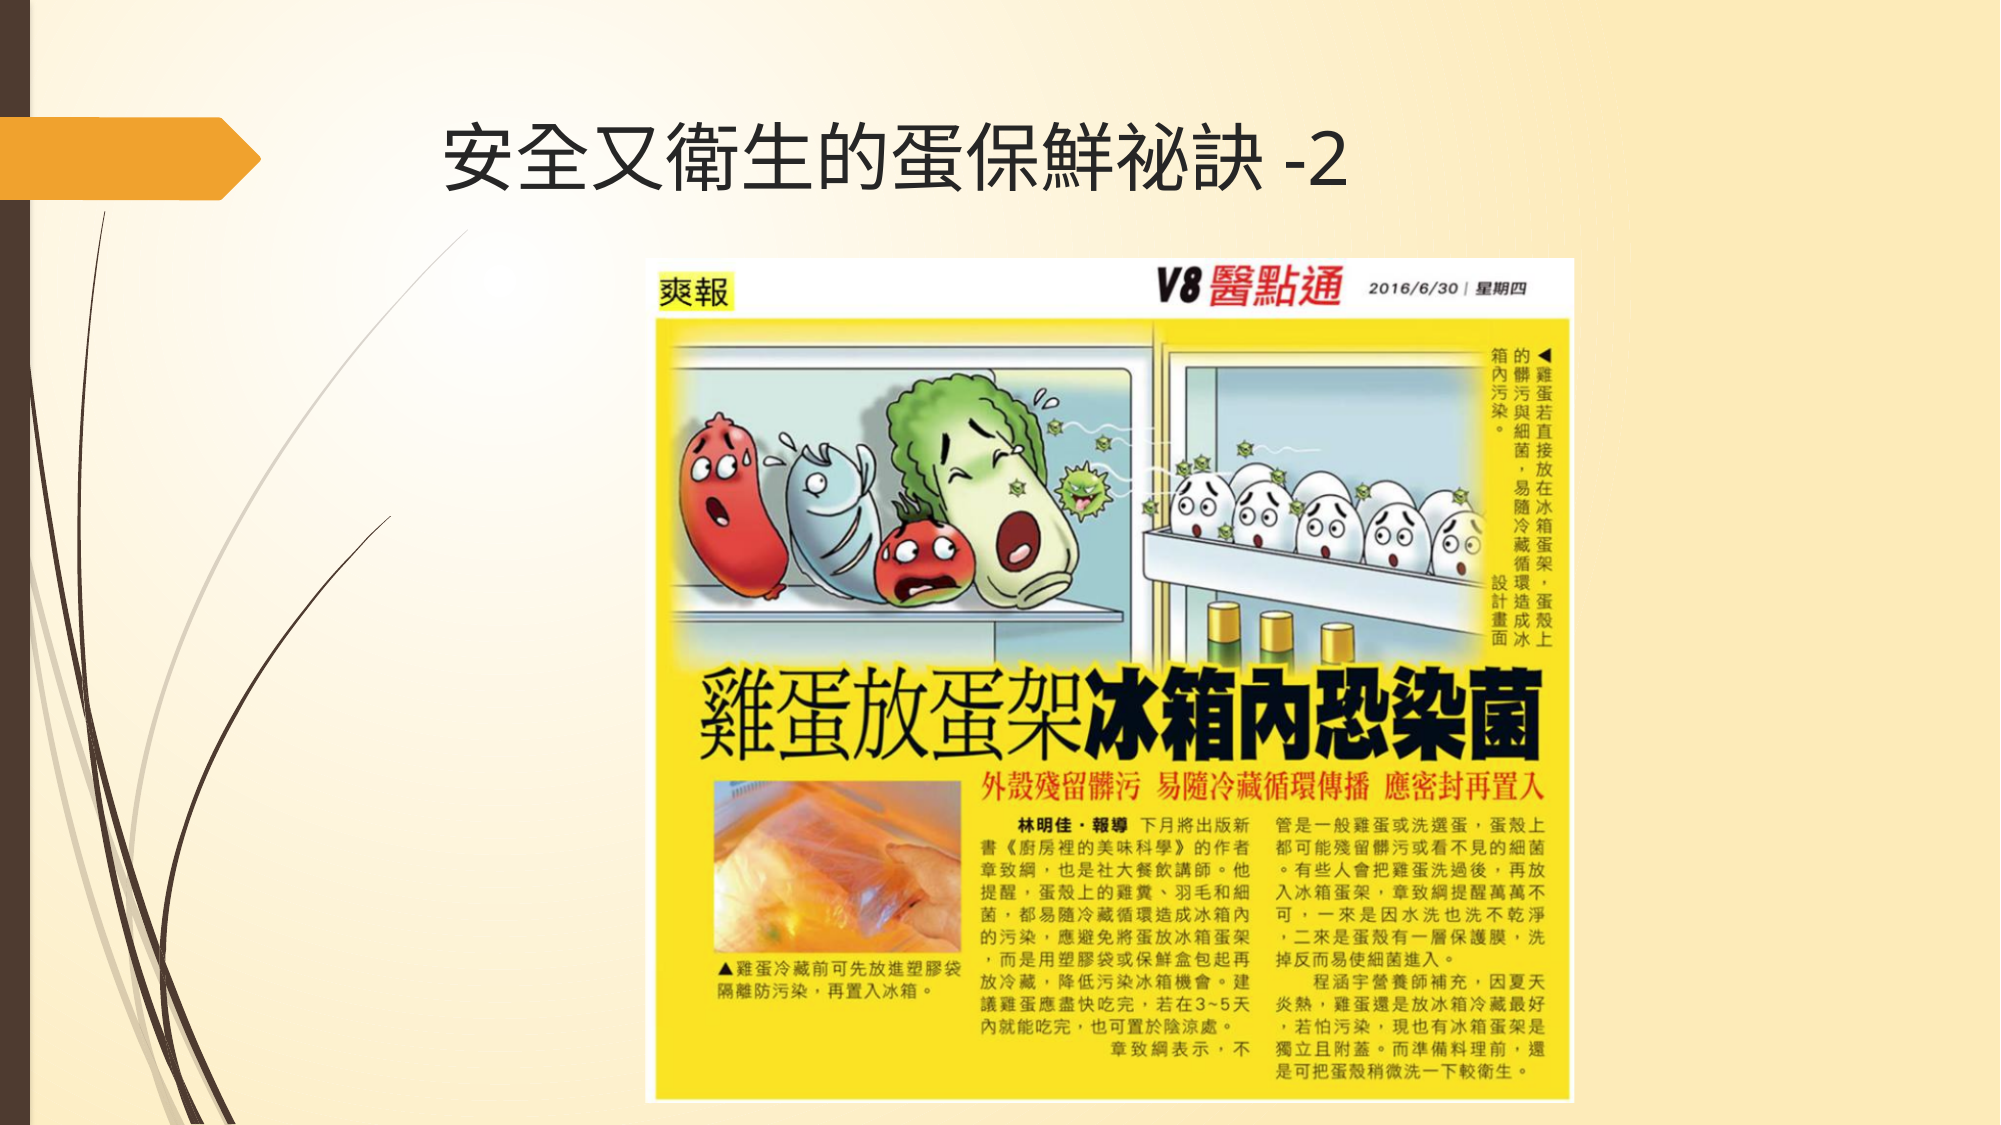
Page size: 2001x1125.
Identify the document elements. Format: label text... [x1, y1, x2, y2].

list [645, 258, 1575, 1103]
title 安全又衛生的蛋保鮮祕訣-2 [425, 102, 1888, 233]
